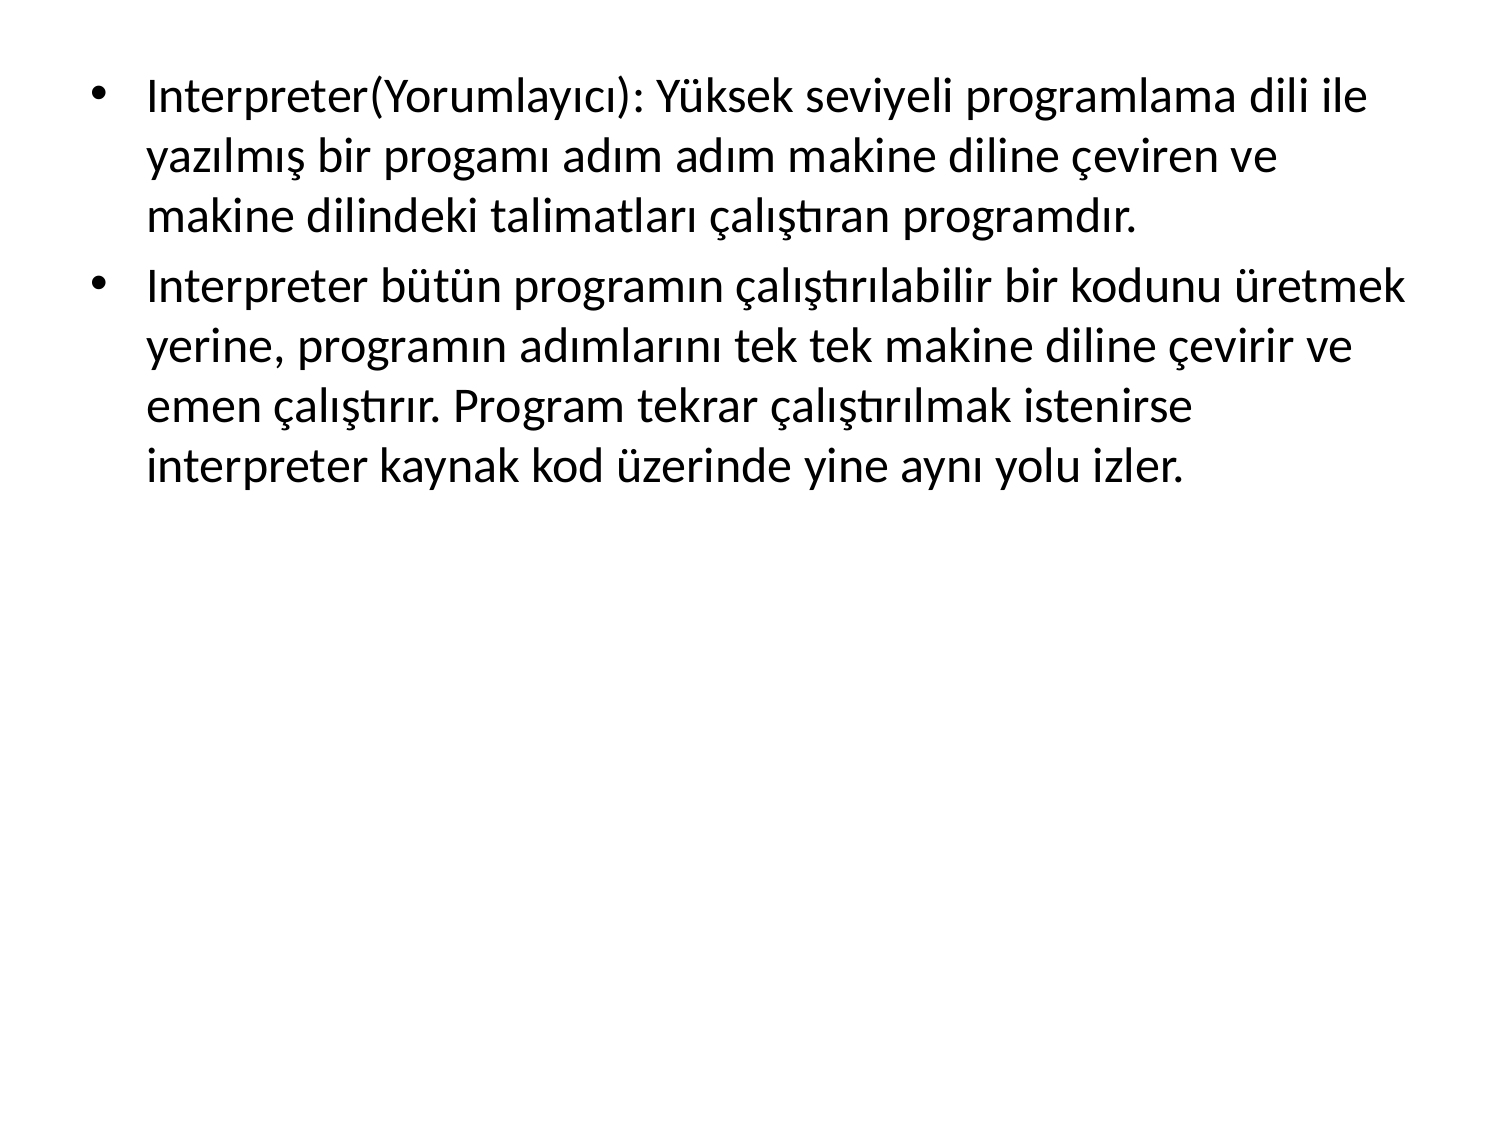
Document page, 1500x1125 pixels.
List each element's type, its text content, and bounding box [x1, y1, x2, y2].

list Interpreter(Yorumlayıcı): Yüksek seviyeli programlama dili ile yazılmış bir progamı adım adım makine diline çeviren ve makine dilindeki talimatları çalıştıran programdır. Interpreter bütün programın çalıştırılabilir bir kodunu üretmek yerine, programın adımlarını tek tek makine diline çevirir ve emen çalıştırır. Program tekrar çalıştırılmak istenirse interpreter kaynak kod üzerinde yine aynı yolu izler. [75, 54, 1425, 1005]
